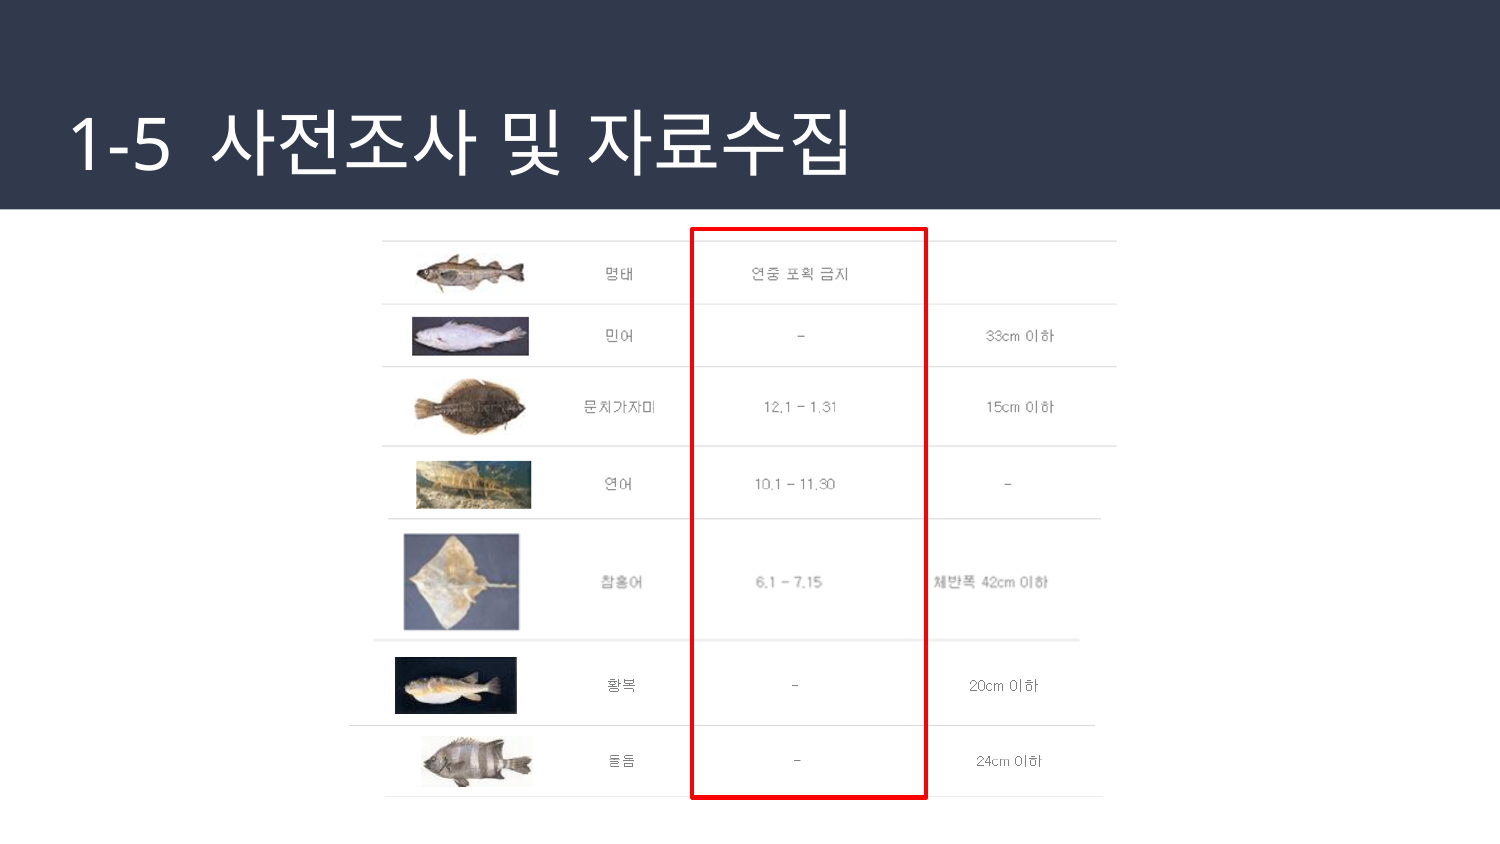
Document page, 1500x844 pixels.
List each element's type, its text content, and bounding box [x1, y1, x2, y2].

text_box [692, 229, 927, 235]
title 1-5 사전조사 및 자료수집 [51, 82, 1449, 185]
picture [382, 236, 1137, 523]
picture [348, 525, 1112, 798]
